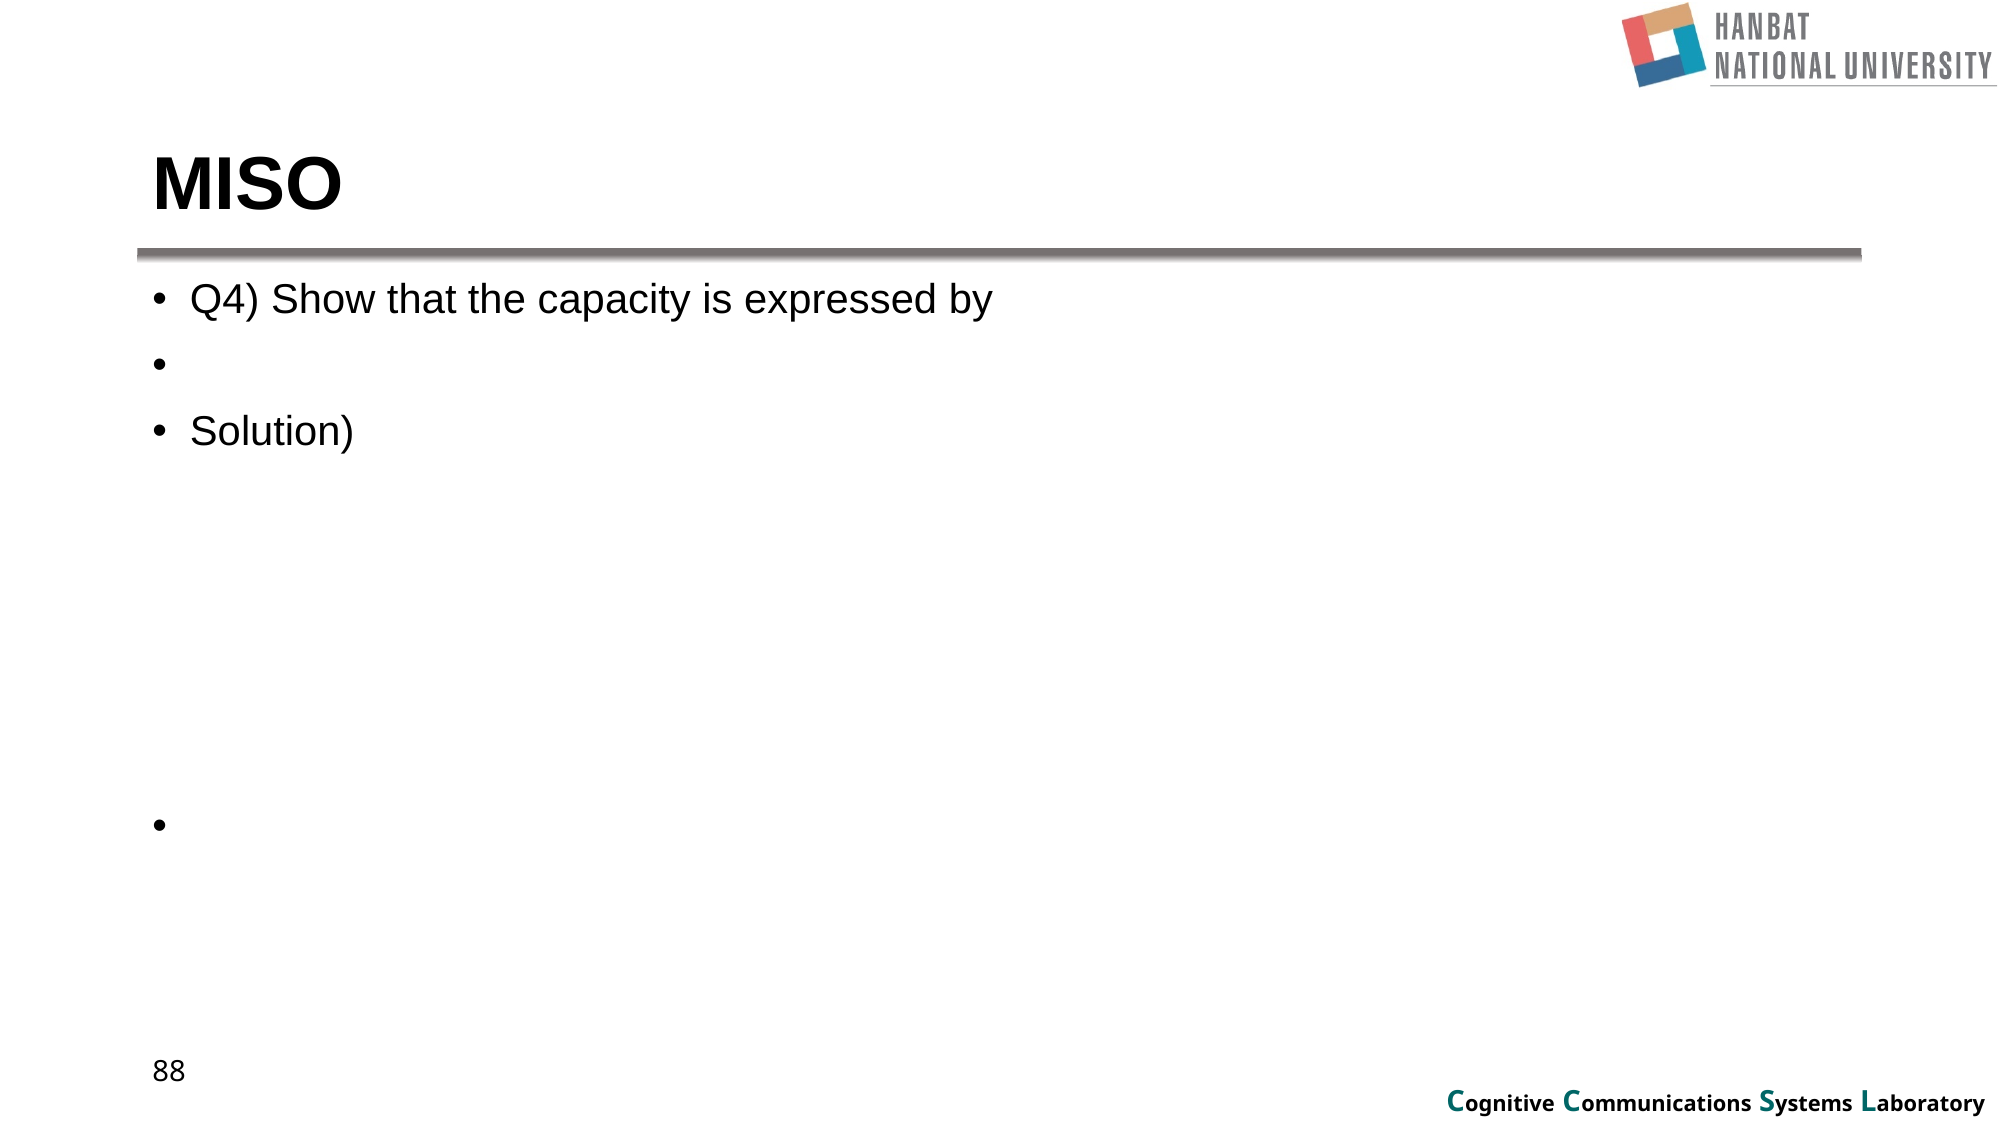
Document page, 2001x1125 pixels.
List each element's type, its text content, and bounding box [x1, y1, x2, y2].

slide_number 88 [137, 1042, 357, 1103]
picture [1621, 2, 1998, 90]
title MISO [137, 129, 1863, 242]
